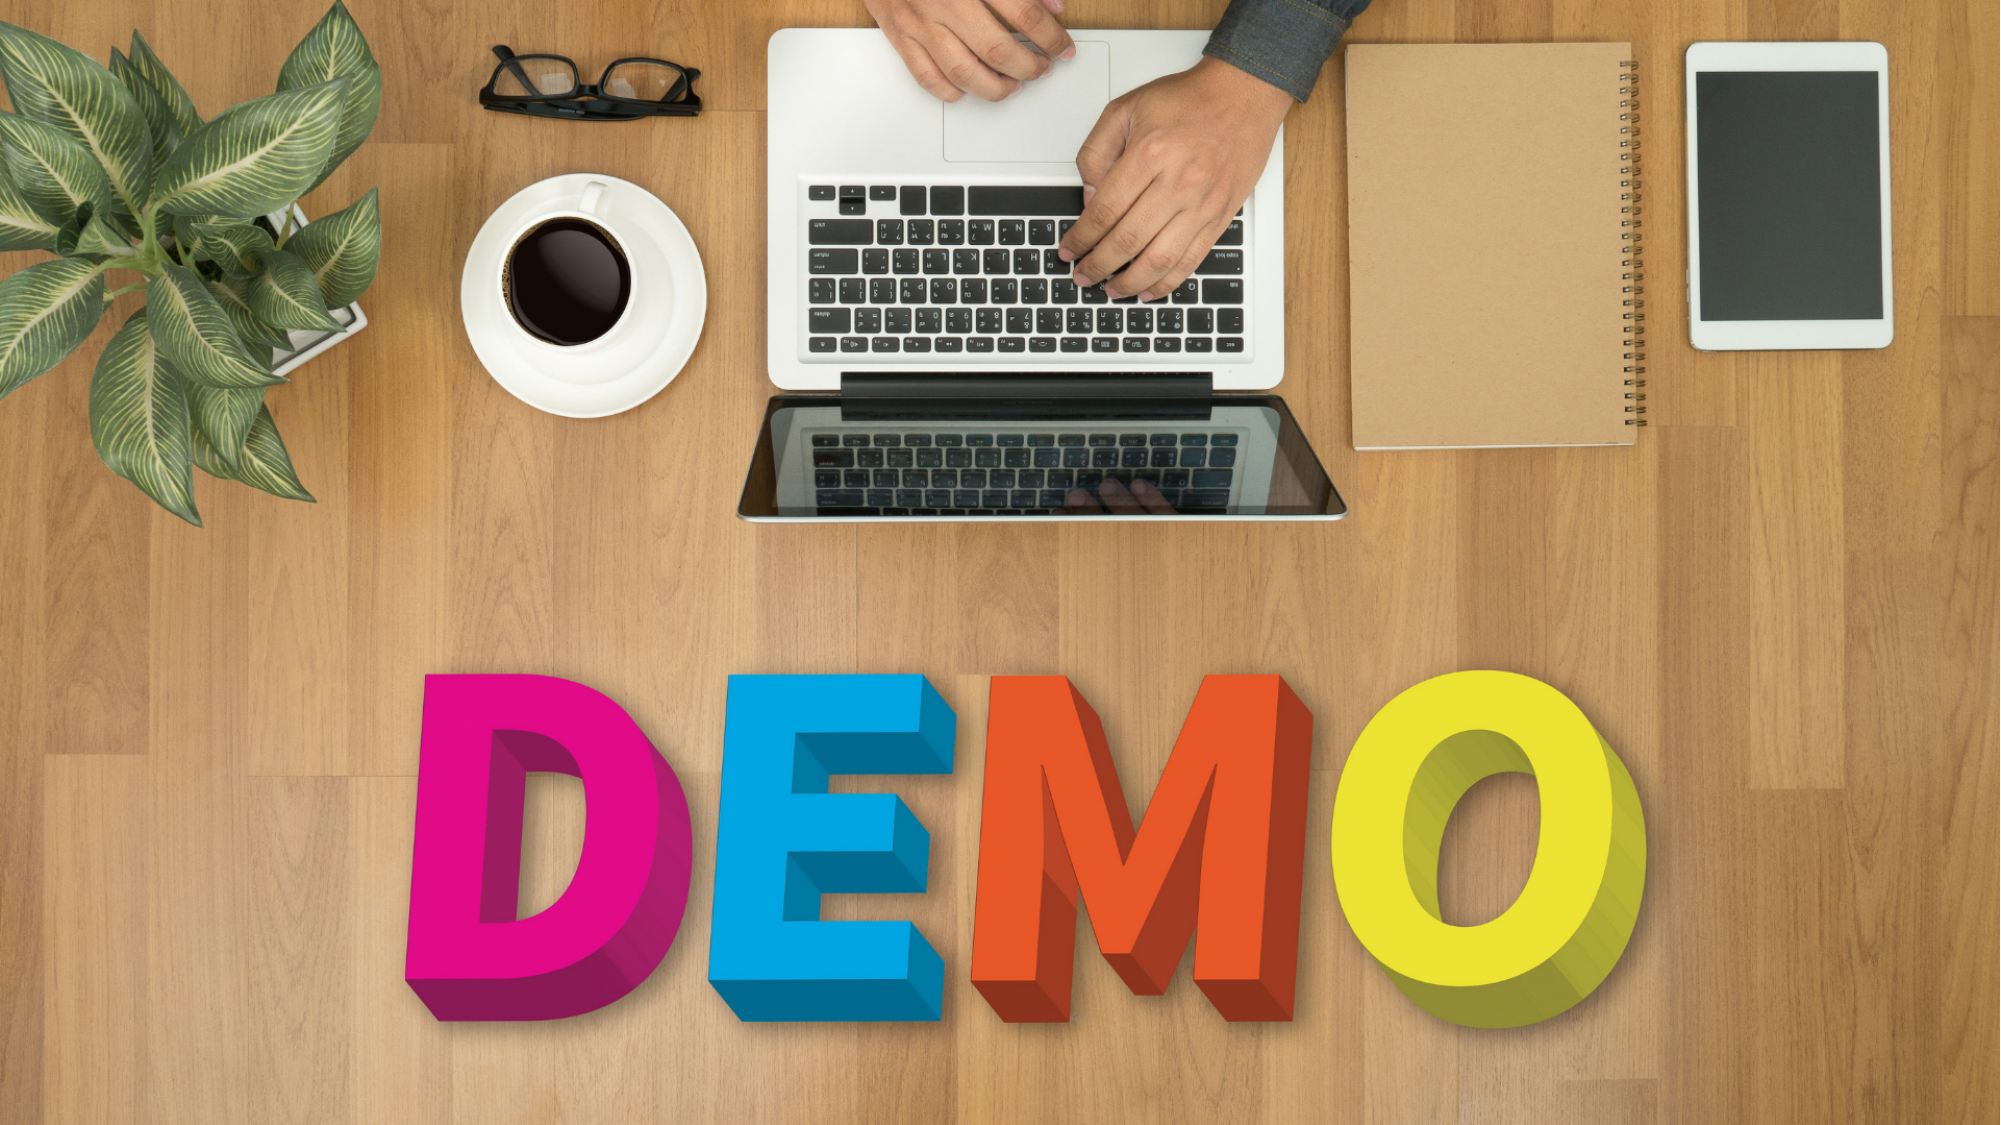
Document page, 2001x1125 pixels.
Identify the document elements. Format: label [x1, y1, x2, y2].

list [0, 0, 2000, 1125]
